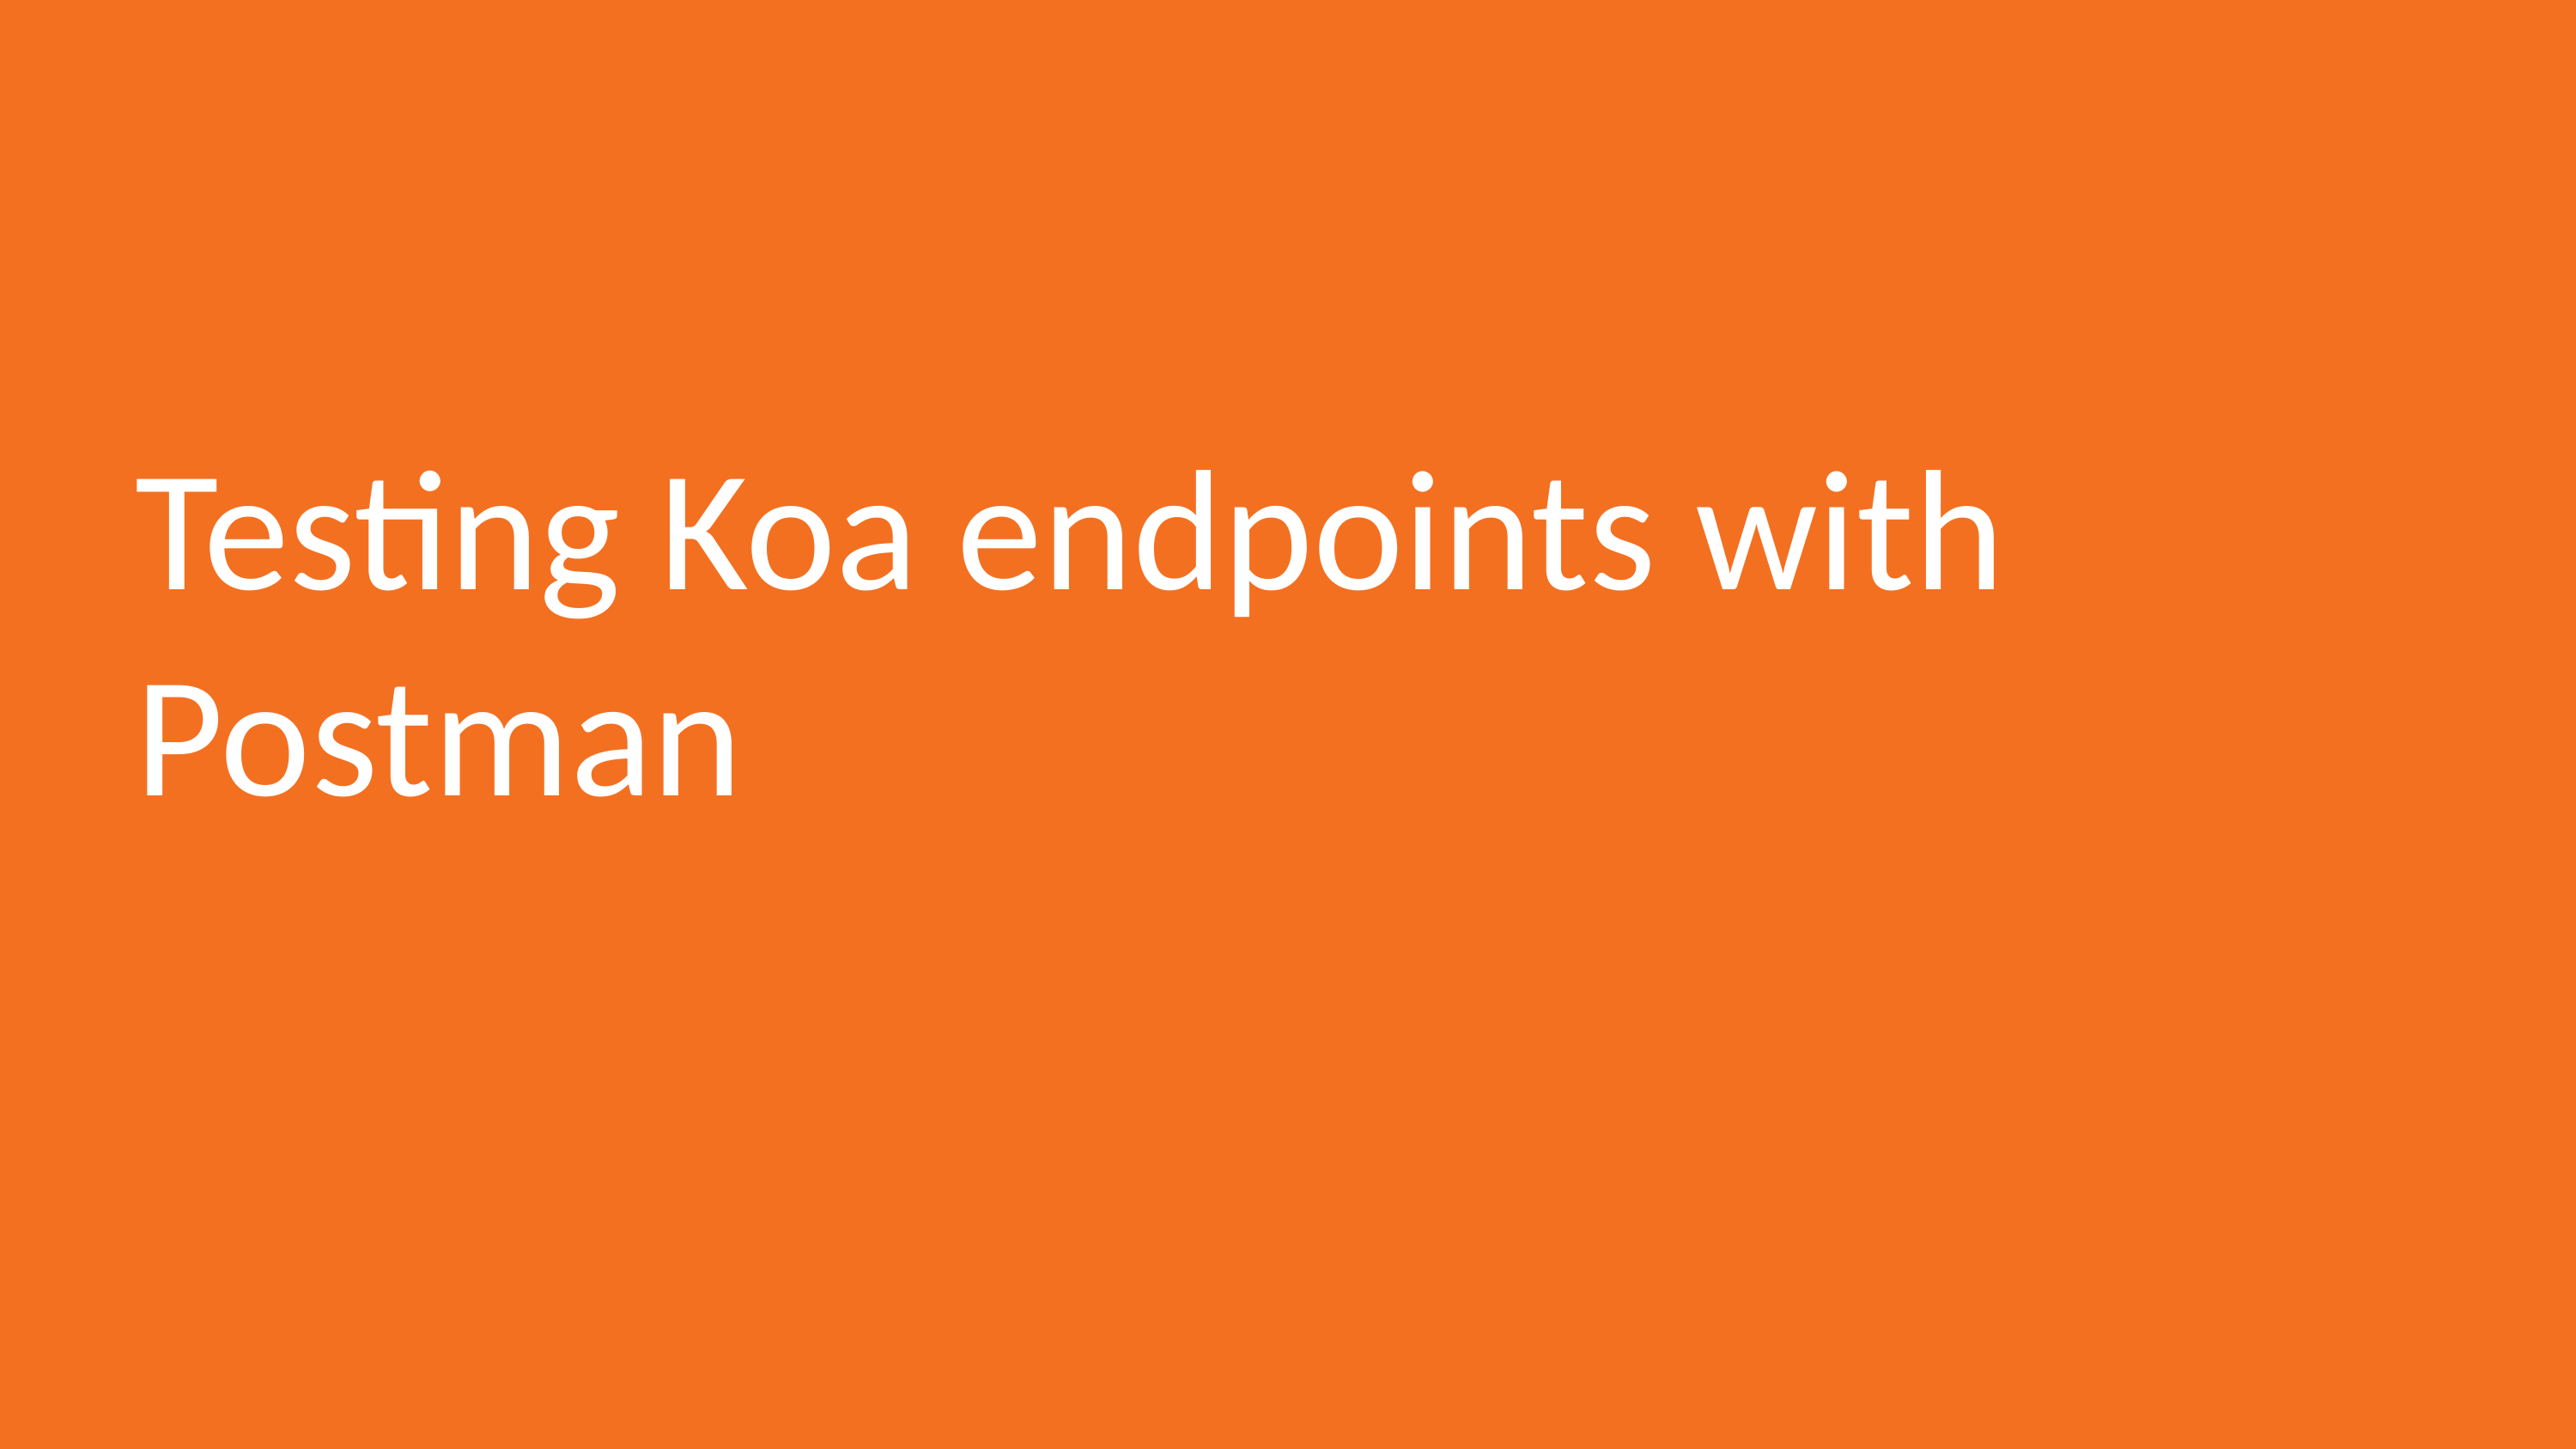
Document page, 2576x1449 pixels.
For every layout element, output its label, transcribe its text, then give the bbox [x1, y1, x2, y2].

title Testing Koa endpoints with Postman [109, 593, 2427, 856]
